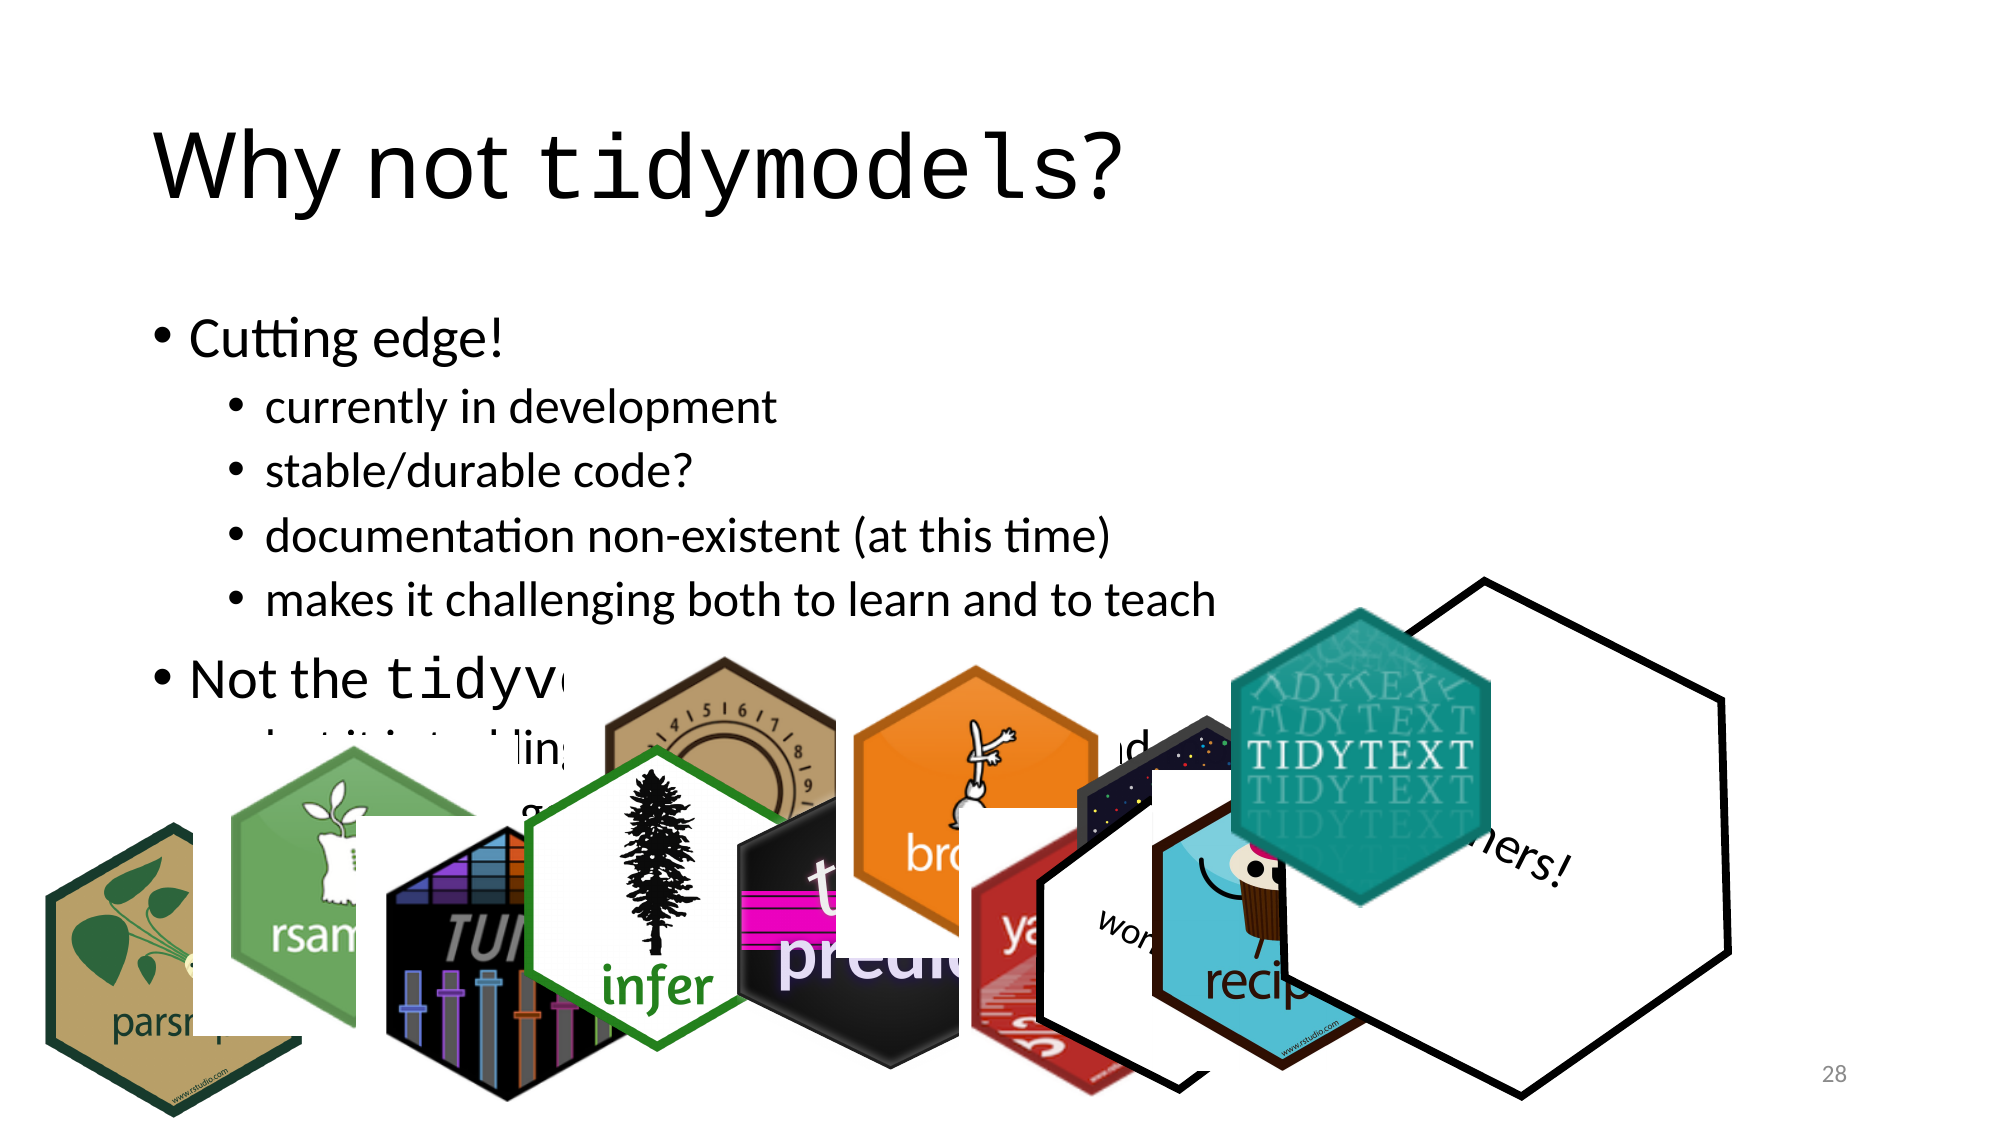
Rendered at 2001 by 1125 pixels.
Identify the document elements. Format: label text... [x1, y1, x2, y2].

list Cutting edge! currently in development stable/durable code? documentation non-existent (at this time) makes it challenging both to learn and to teach Not the tidyverse but it is tackling something much larger and more complex all the packages [137, 299, 1863, 1014]
picture [23, 585, 1491, 1125]
title Why not tidymodels? [137, 59, 1863, 278]
text_box others! [1413, 579, 1730, 1042]
slide_number 28 [1412, 1042, 1863, 1103]
